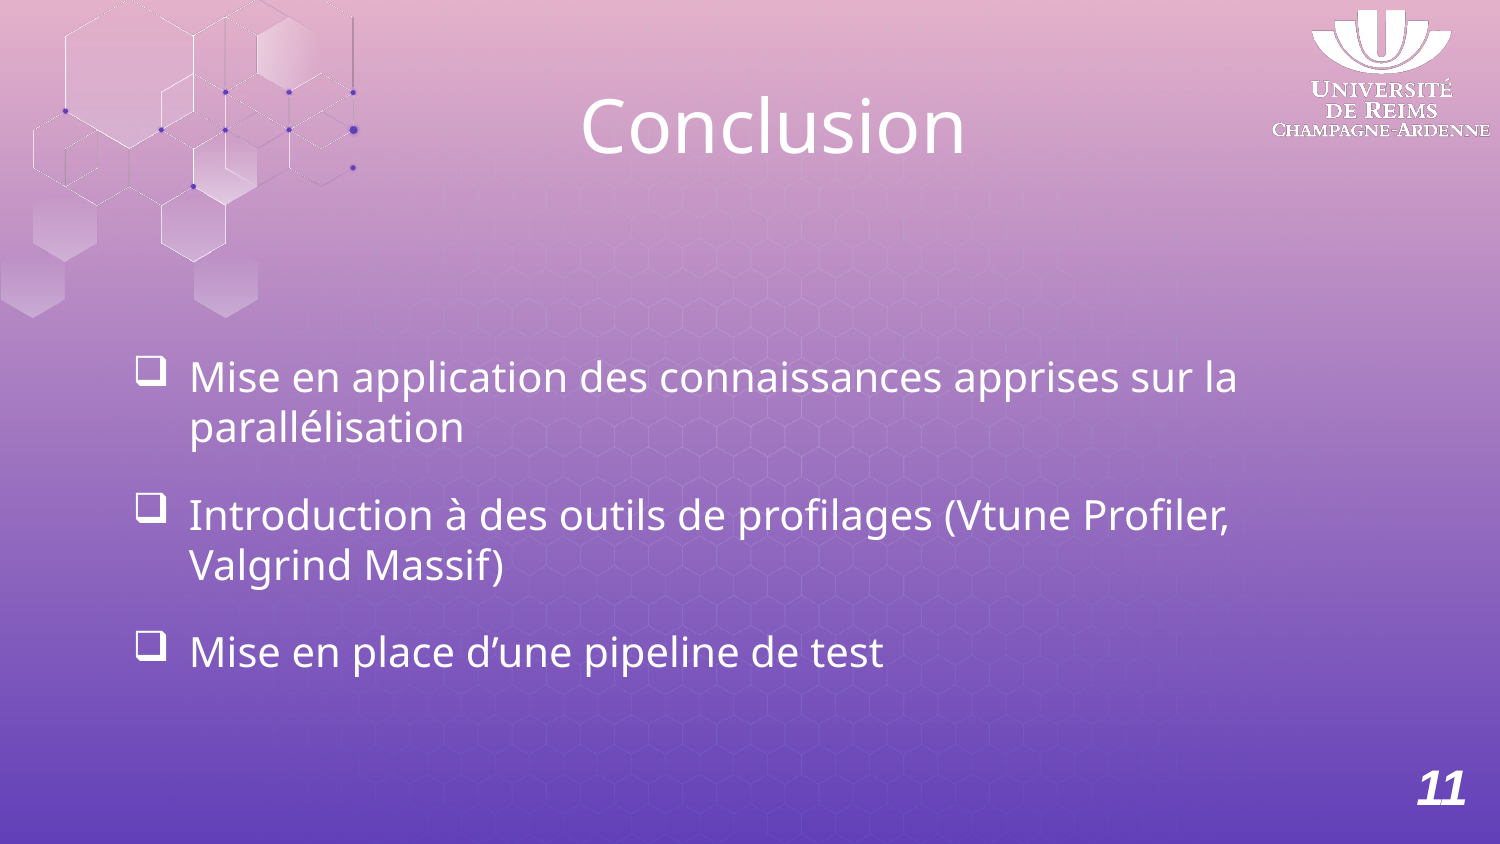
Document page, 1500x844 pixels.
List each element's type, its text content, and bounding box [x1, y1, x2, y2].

text_box Mise en application des connaissances apprises sur la parallélisation Introduction à des outils de profilages (Vtune Profiler, Valgrind Massif) Mise en place d’une pipeline de test [117, 336, 1414, 629]
picture [0, 0, 1500, 844]
text_box 11 [1401, 748, 1484, 823]
title Conclusion [548, 63, 999, 174]
